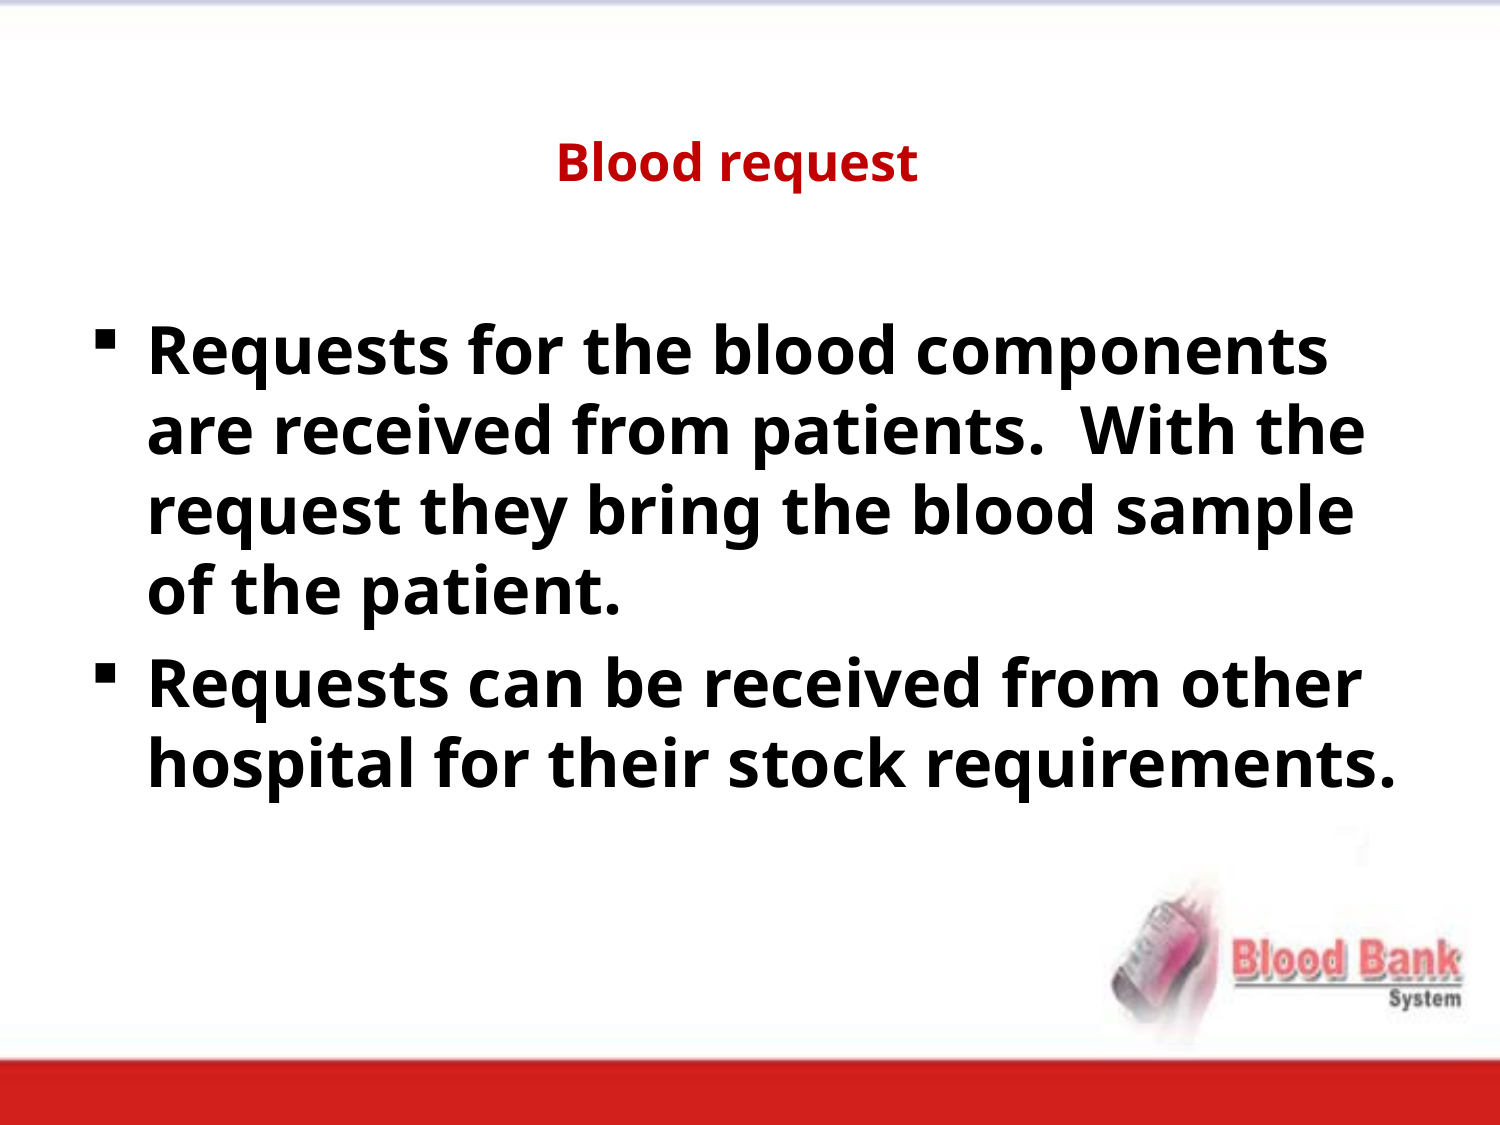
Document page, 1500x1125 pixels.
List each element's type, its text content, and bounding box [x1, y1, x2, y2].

picture [0, 0, 1500, 1125]
list Requests for the blood components are received from patients. With the request they bring the blood sample of the patient. Requests can be received from other hospital for their stock requirements. [75, 299, 1425, 900]
title Blood request [62, 75, 1413, 263]
